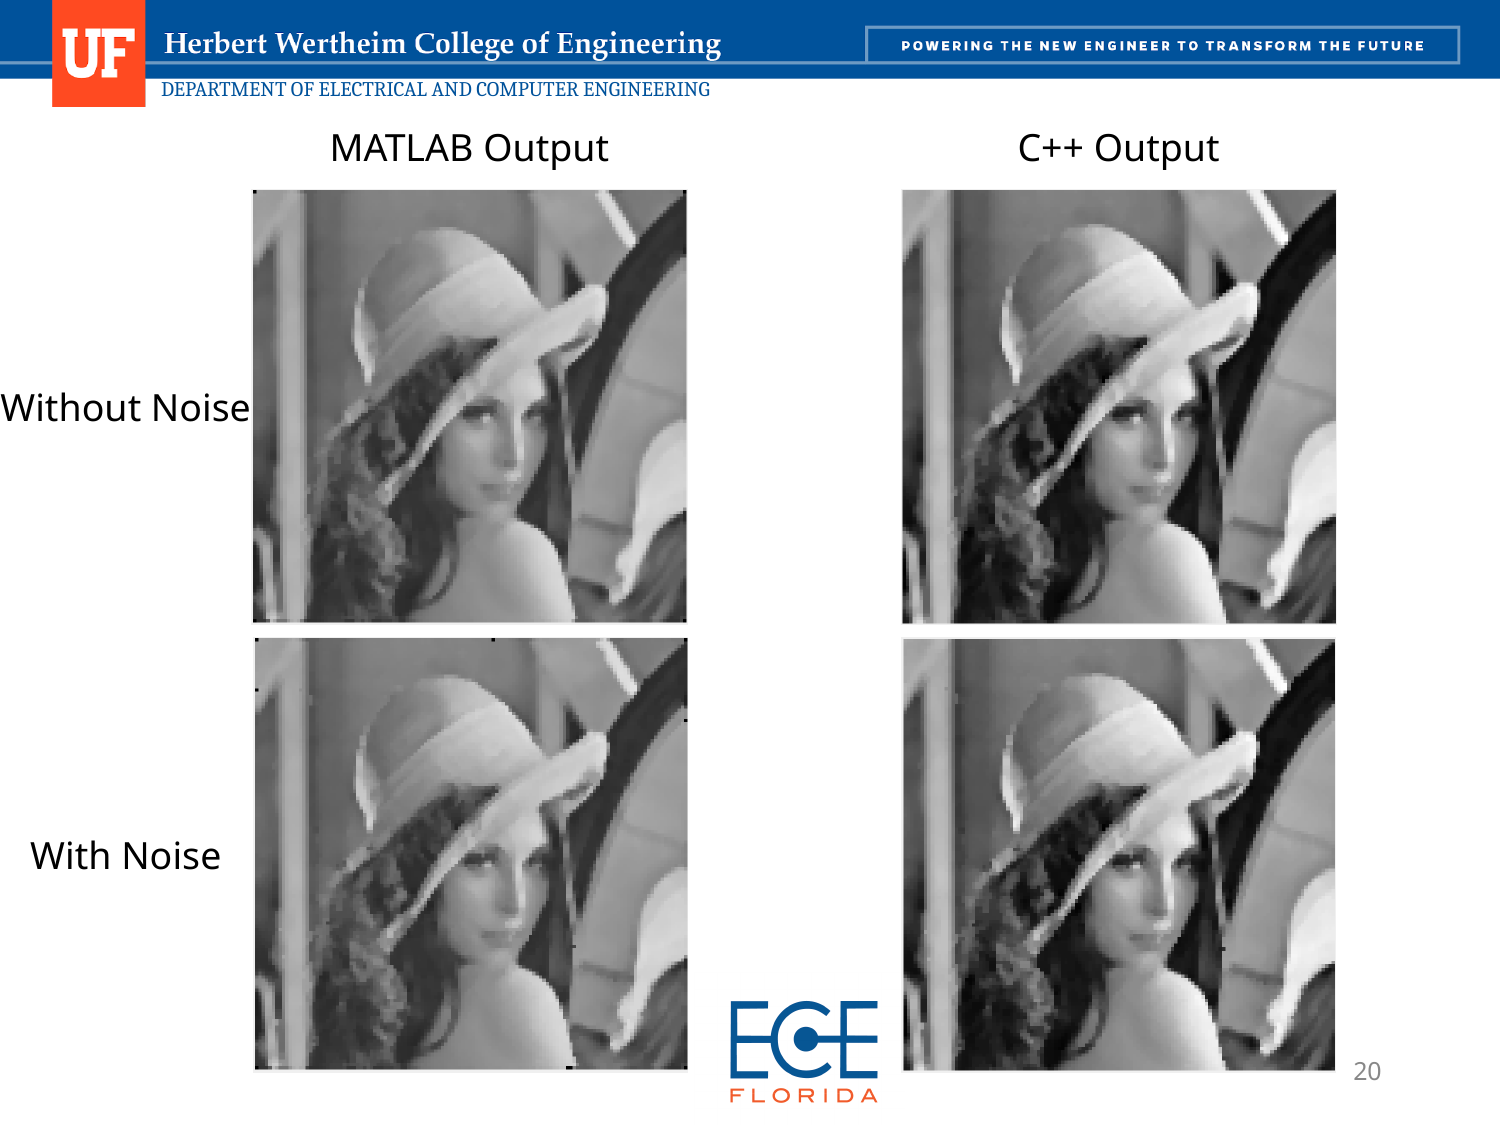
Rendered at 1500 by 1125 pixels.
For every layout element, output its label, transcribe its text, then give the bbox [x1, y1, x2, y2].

picture [251, 189, 688, 626]
picture [694, 636, 1337, 1125]
picture [253, 636, 688, 1073]
text_box MATLAB Output [223, 116, 716, 178]
text_box C++ Output [872, 116, 1365, 178]
picture [901, 189, 1338, 626]
text_box With Noise [0, 824, 248, 886]
slide_number 20 [1059, 1042, 1397, 1103]
picture [0, 0, 1500, 107]
text_box Without Noise [0, 376, 246, 438]
